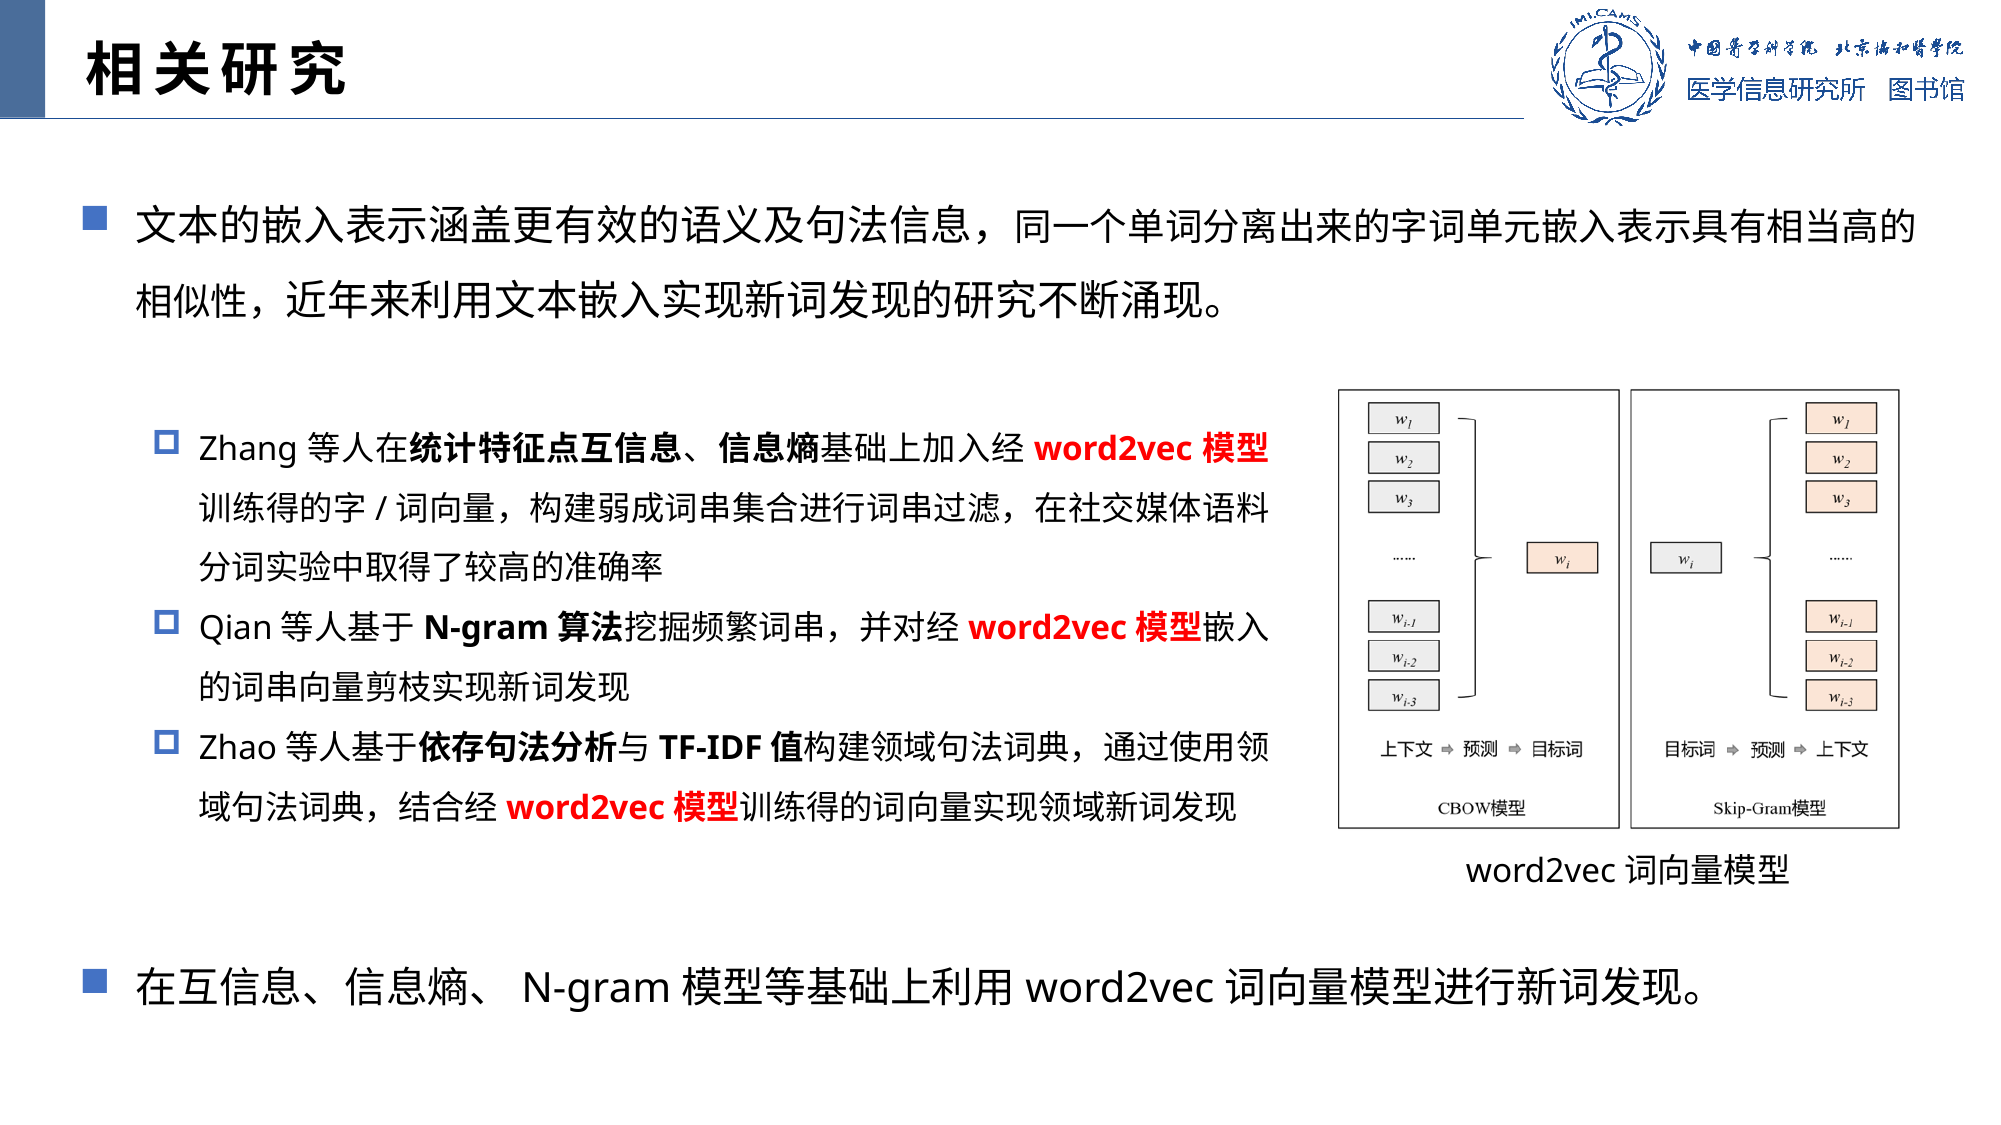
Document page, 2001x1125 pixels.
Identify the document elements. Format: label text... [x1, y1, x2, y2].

text_box [0, 0, 46, 119]
text_box Zhang等人在统计特征点互信息、信息熵基础上加入经word2vec模型训练得的字/词向量，构建弱成词串集合进行词串过滤，在社交媒体语料分词实验中取得了较高的准确率 Qian等人基于N-gram算法挖掘频繁词串，并对经word2vec模型嵌入的词串向量剪枝实现新词发现 Zhao等人基于依存句法分析与TF-IDF值构建领域句法词典，通过使用领域句法词典，结合经word2vec模型训练得的词向量实现领域新词发现 [62, 399, 1285, 894]
text_box 相关研究 [70, 24, 362, 110]
text_box 文本的嵌入表示涵盖更有效的语义及句法信息，同一个单词分离出来的字词单元嵌入表示具有相当高的相似性，近年来利用文本嵌入实现新词发现的研究不断涌现。 [64, 166, 1932, 332]
text_box word2vec词向量模型 [1450, 841, 1844, 897]
picture [1453, 0, 2001, 147]
picture [1326, 378, 1907, 834]
text_box 在互信息、信息熵、N-gram模型等基础上利用word2vec词向量模型进行新词发现。 [64, 953, 1823, 1019]
